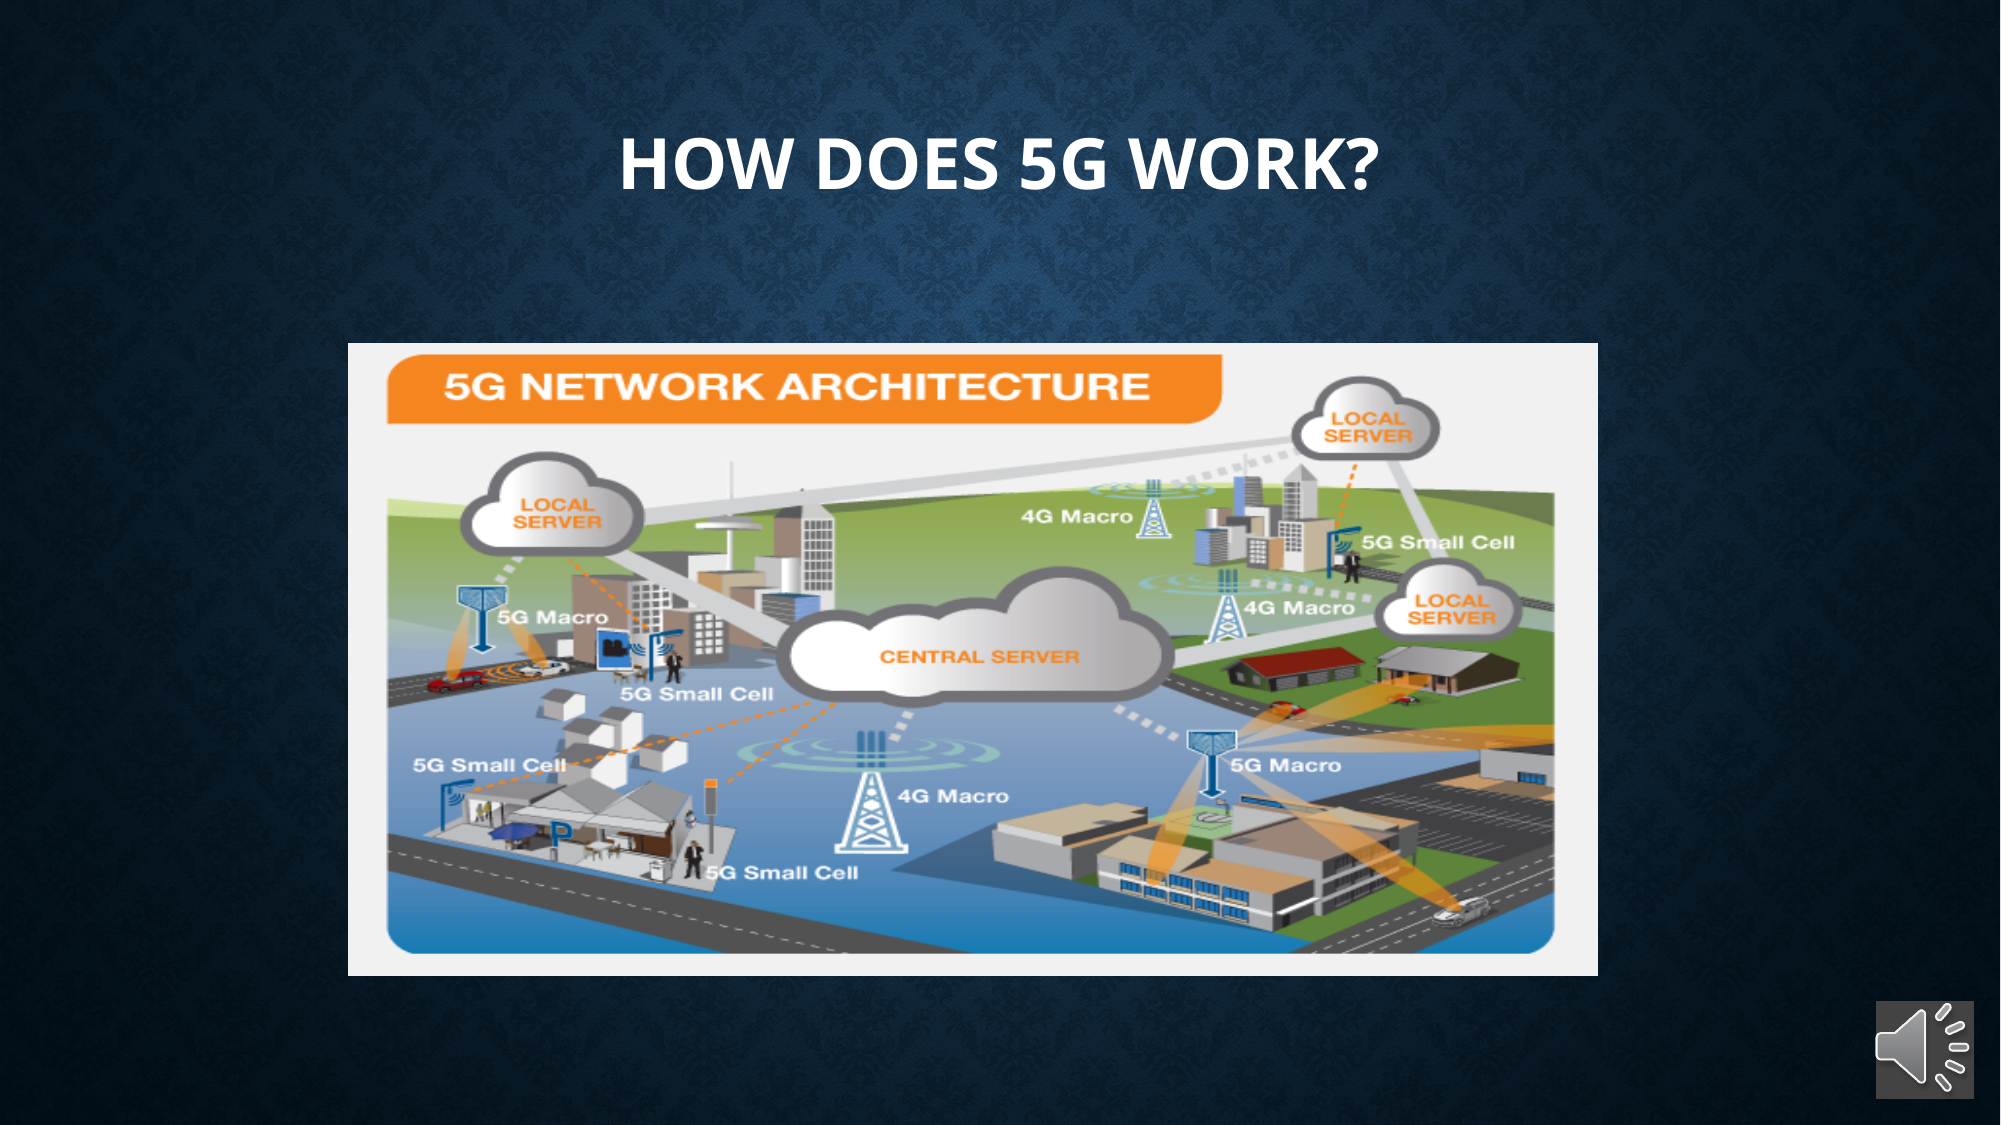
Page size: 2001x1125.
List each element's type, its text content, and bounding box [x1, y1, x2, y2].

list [348, 343, 1598, 977]
title HOW DOES 5G WORK? [149, 99, 1849, 318]
picture [1874, 999, 1976, 1101]
